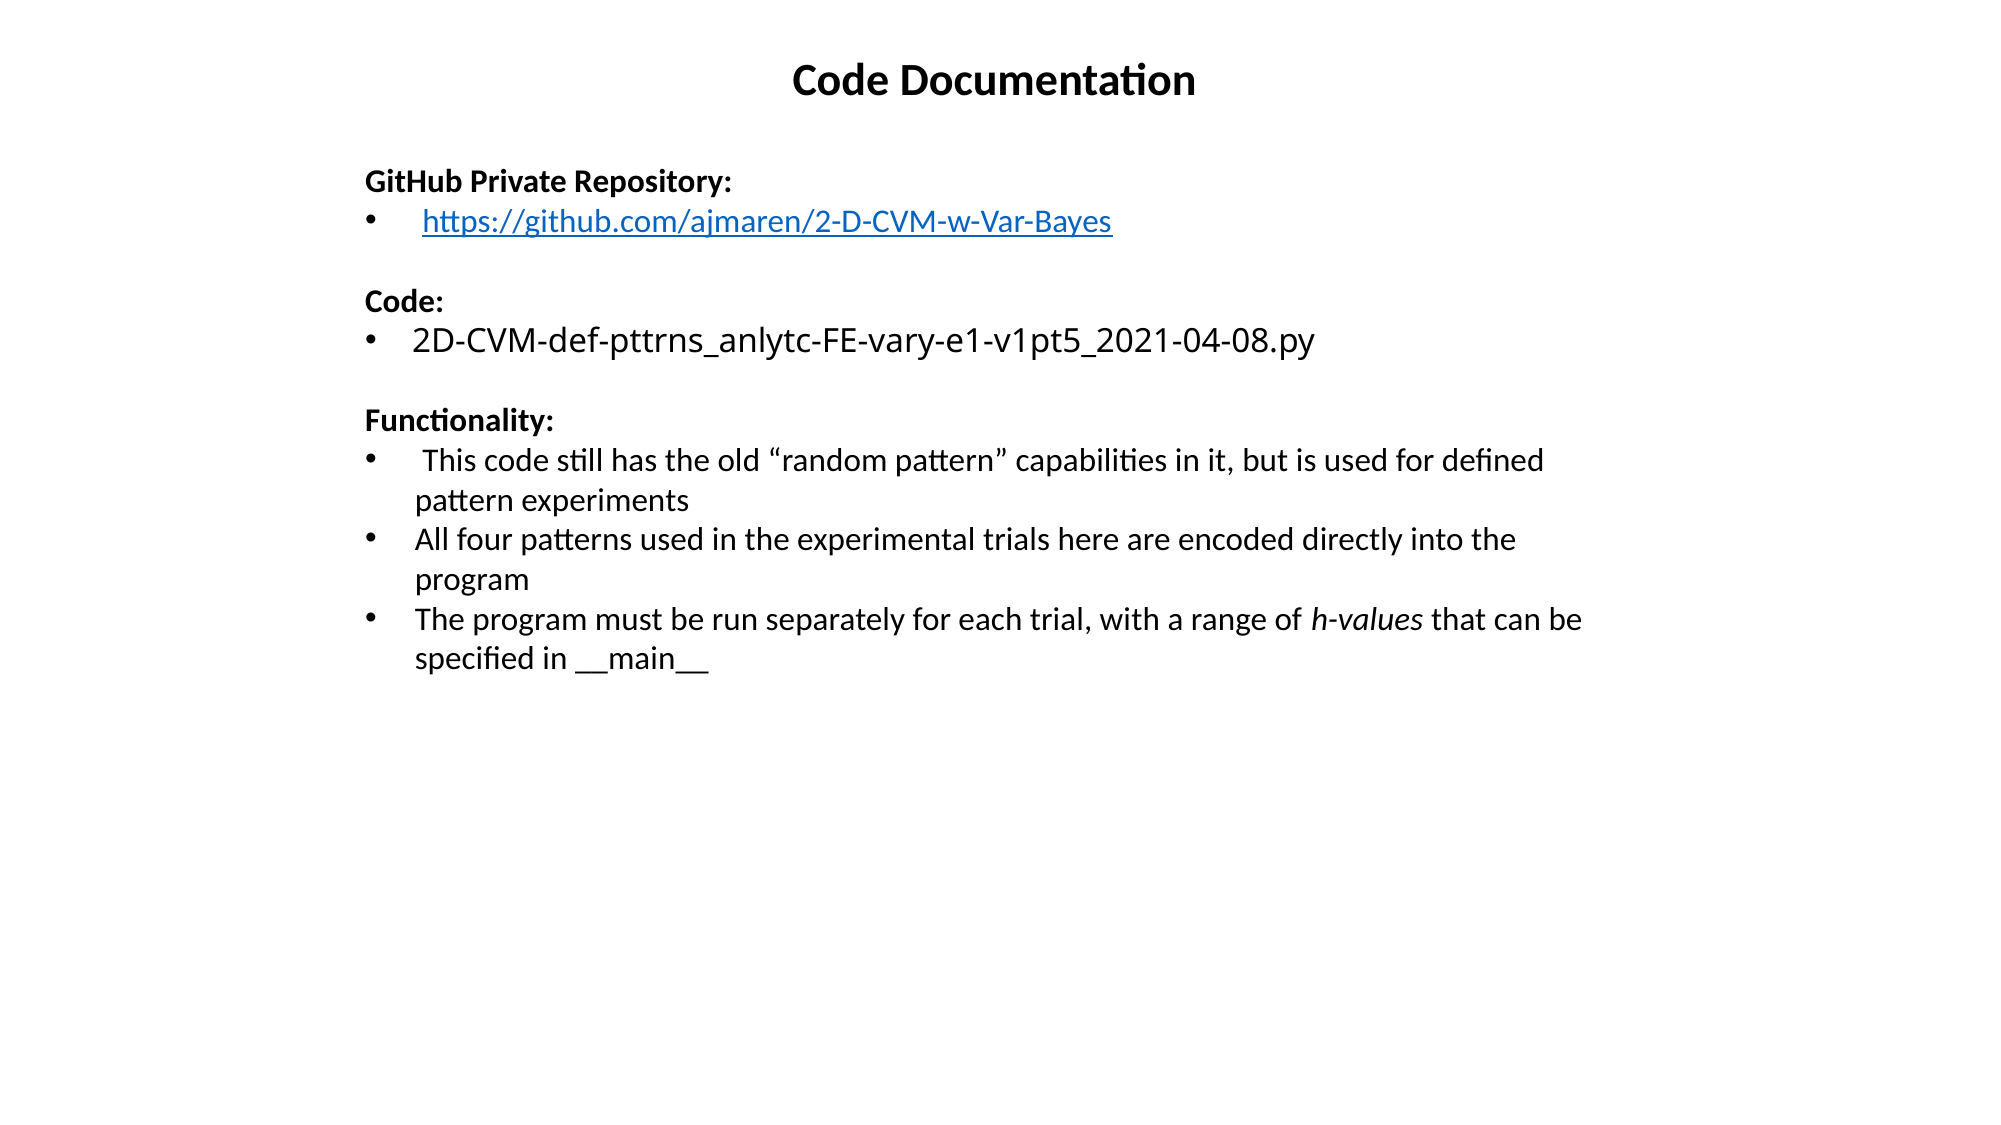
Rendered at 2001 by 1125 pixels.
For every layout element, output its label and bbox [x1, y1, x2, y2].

text_box [779, 42, 1221, 111]
text_box [352, 153, 1648, 803]
